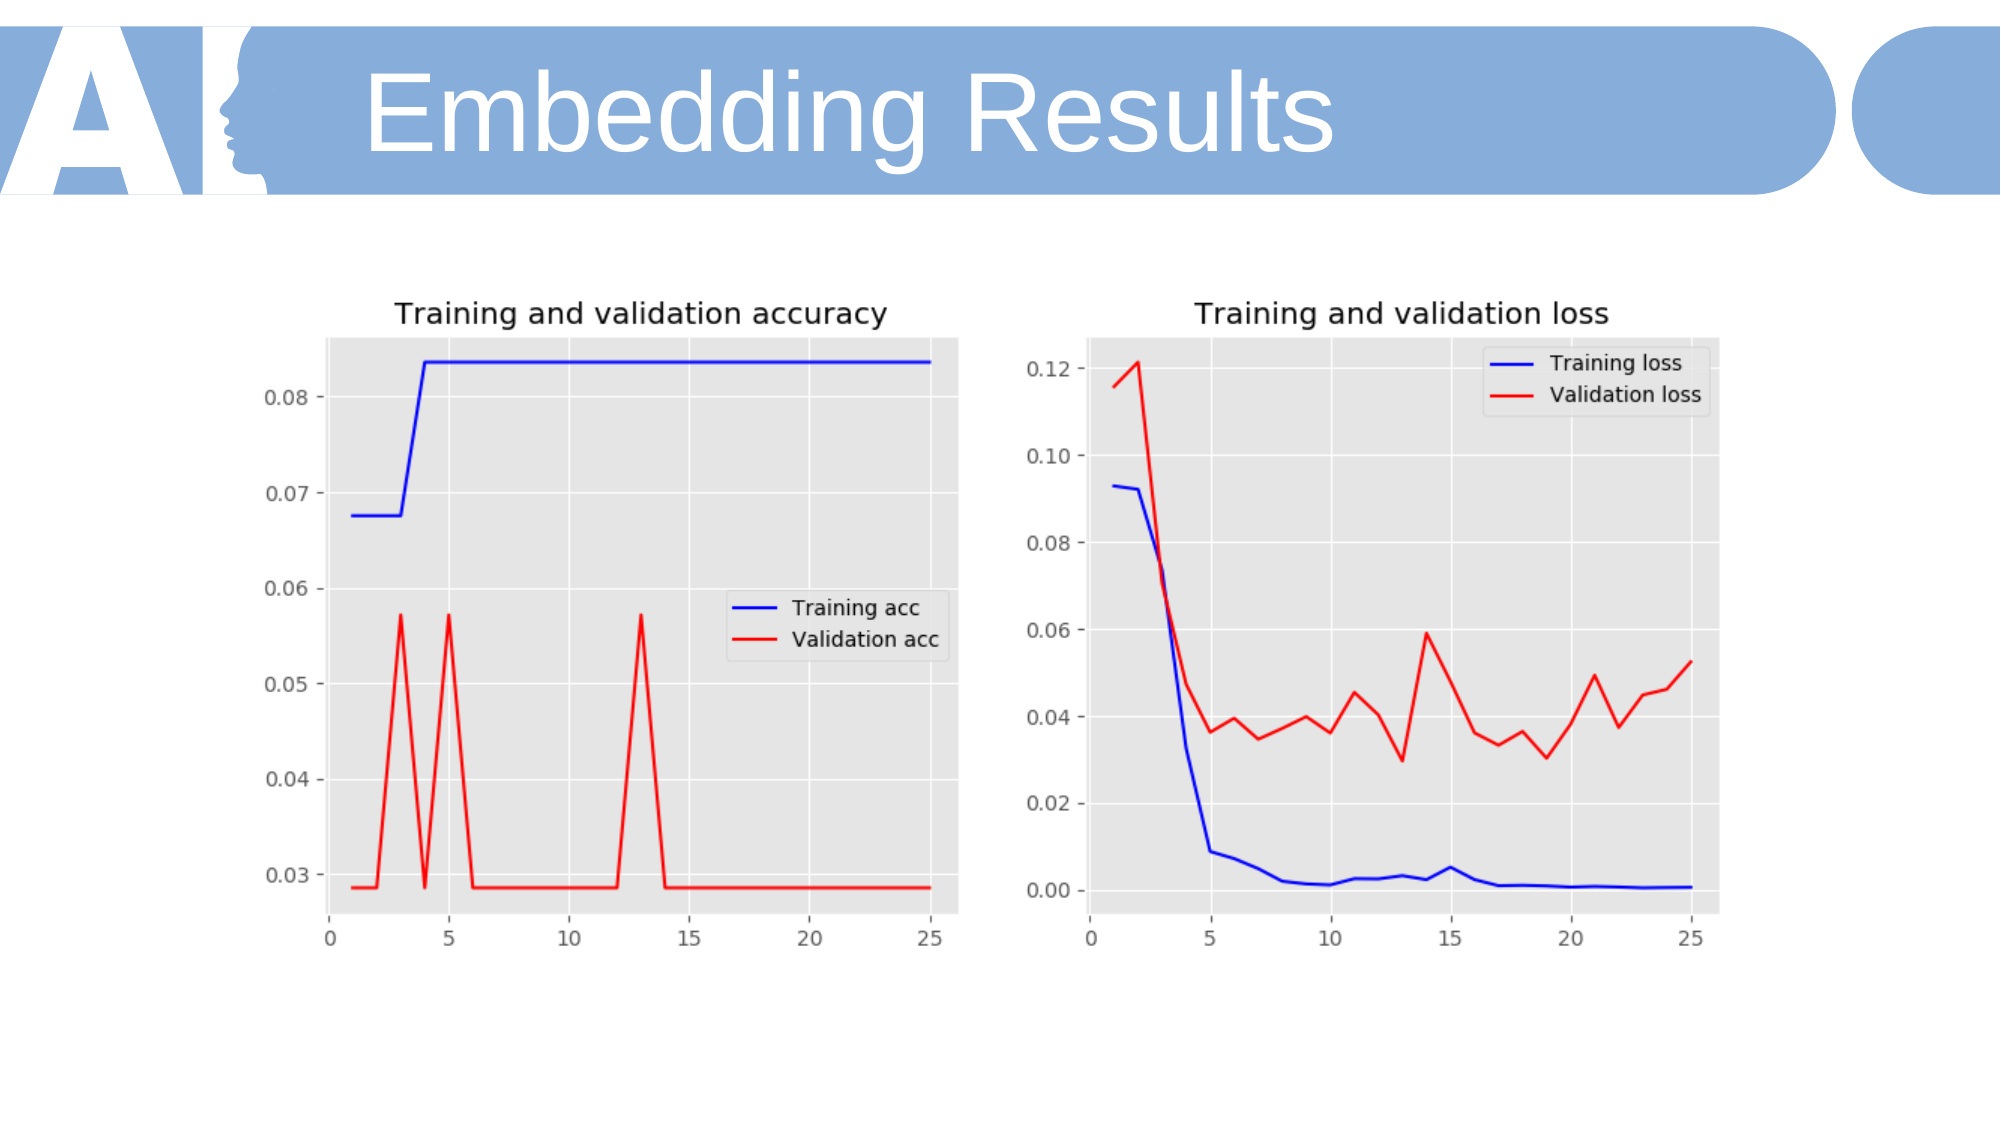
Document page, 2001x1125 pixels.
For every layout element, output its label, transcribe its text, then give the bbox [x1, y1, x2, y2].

list Embedding Results [347, 55, 1952, 175]
picture [99, 246, 1900, 997]
